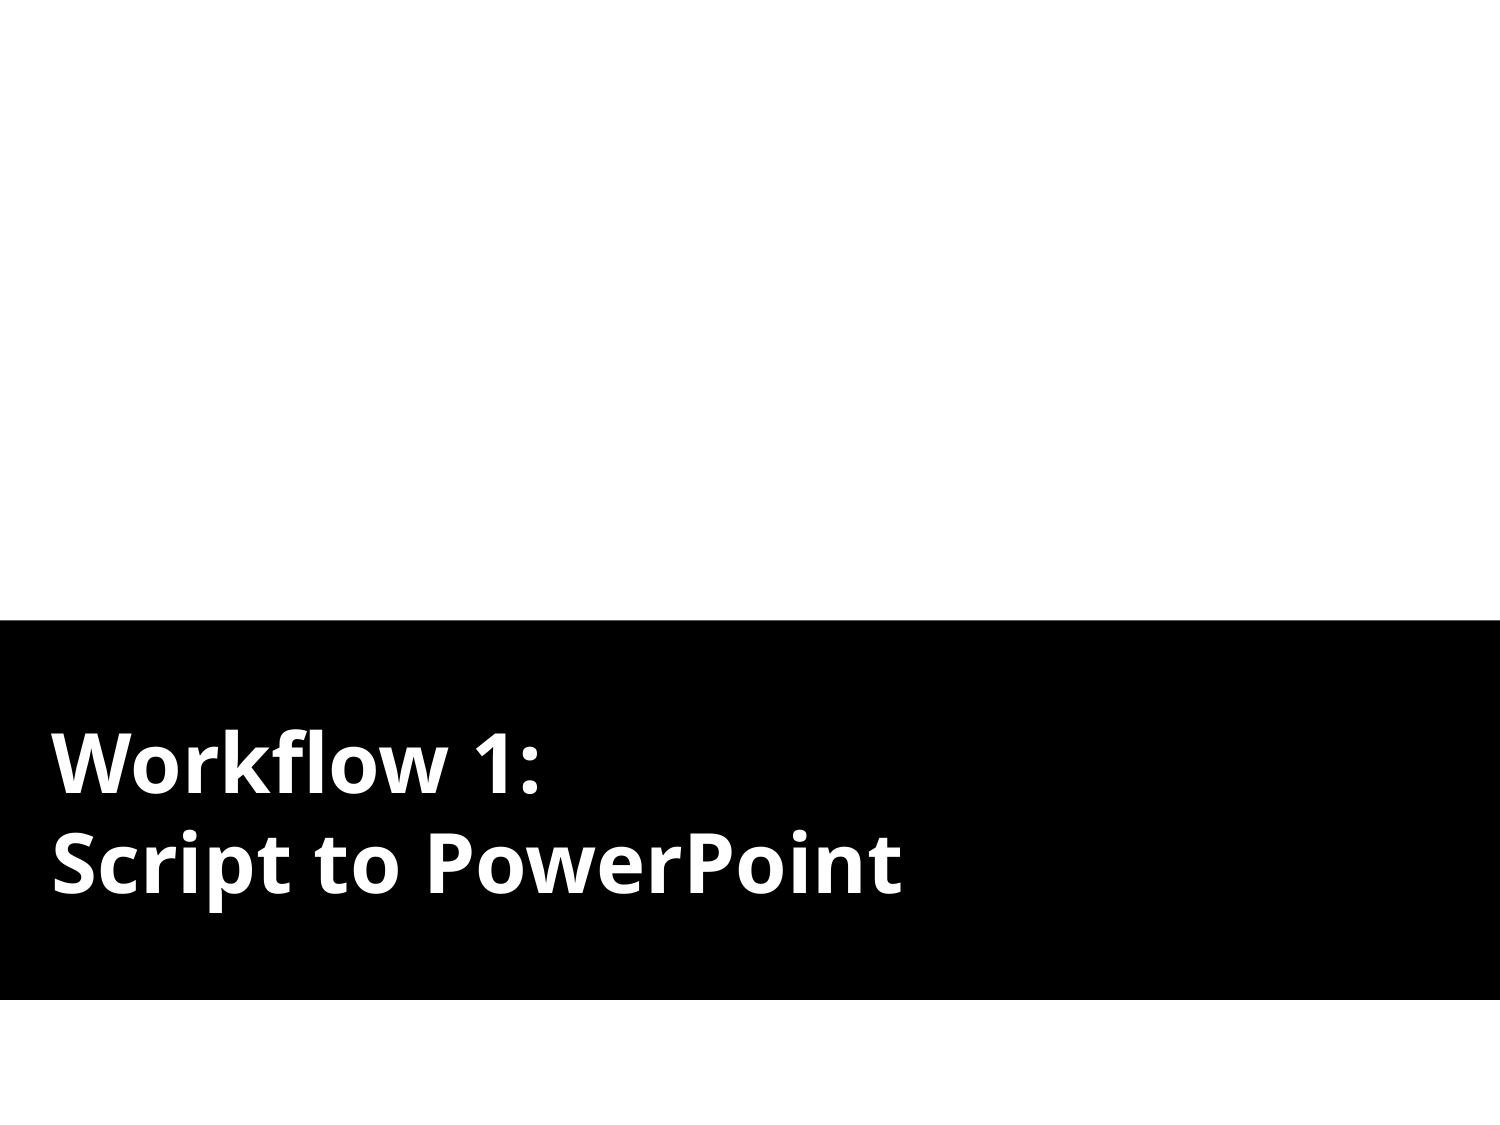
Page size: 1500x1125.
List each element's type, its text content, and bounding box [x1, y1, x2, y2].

title Workflow 1: Script to PowerPoint [0, 620, 1500, 1000]
